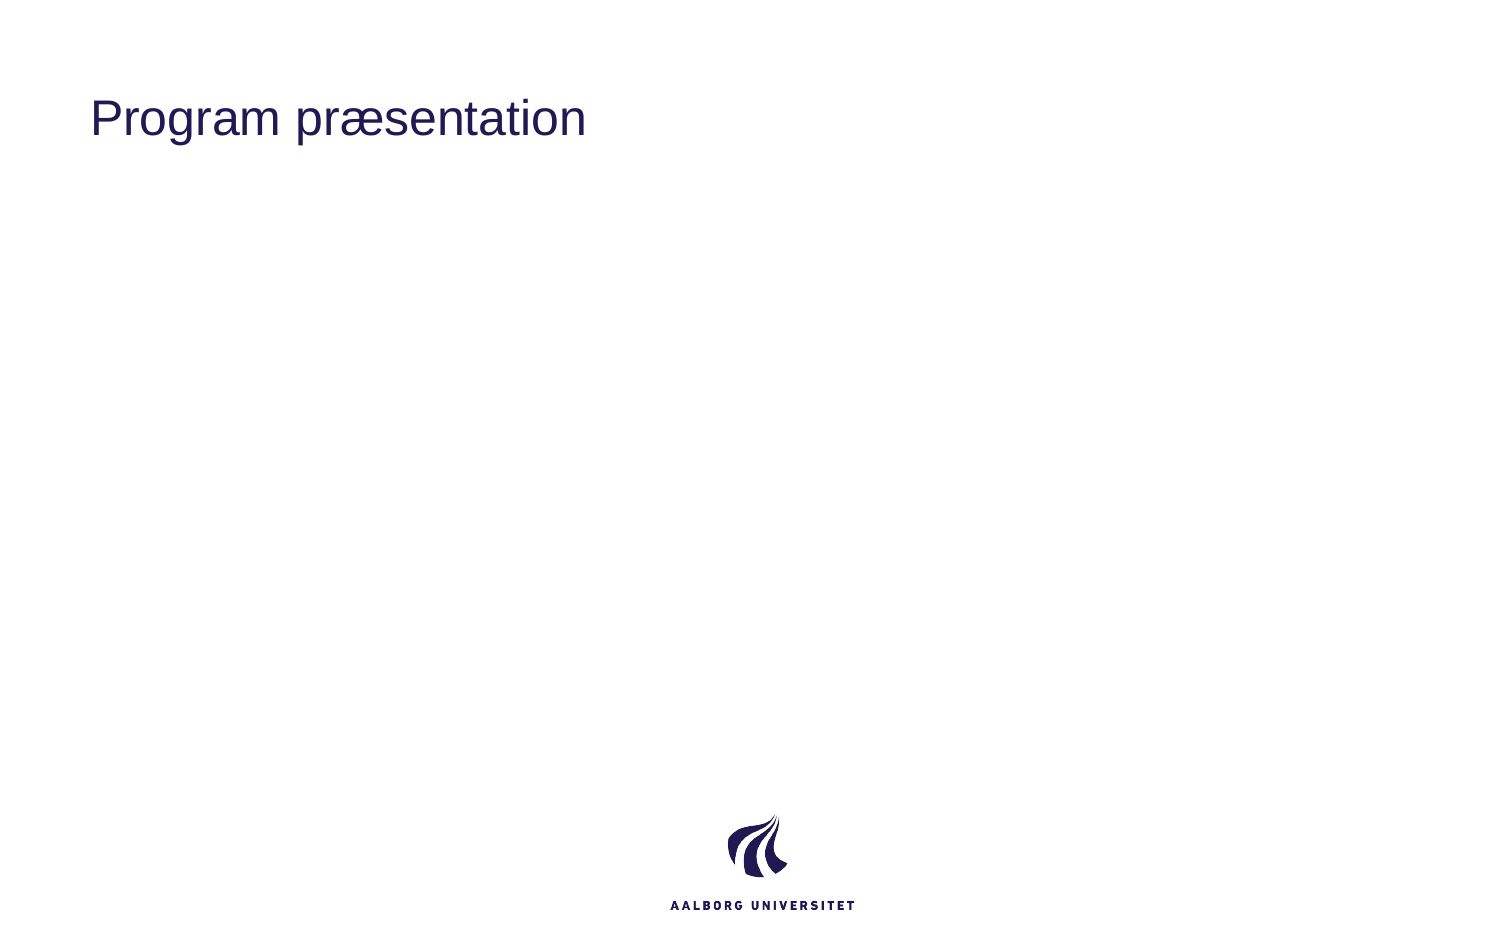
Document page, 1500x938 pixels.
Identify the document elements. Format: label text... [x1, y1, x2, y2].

title Program præsentation [75, 37, 1425, 194]
picture [655, 799, 869, 925]
